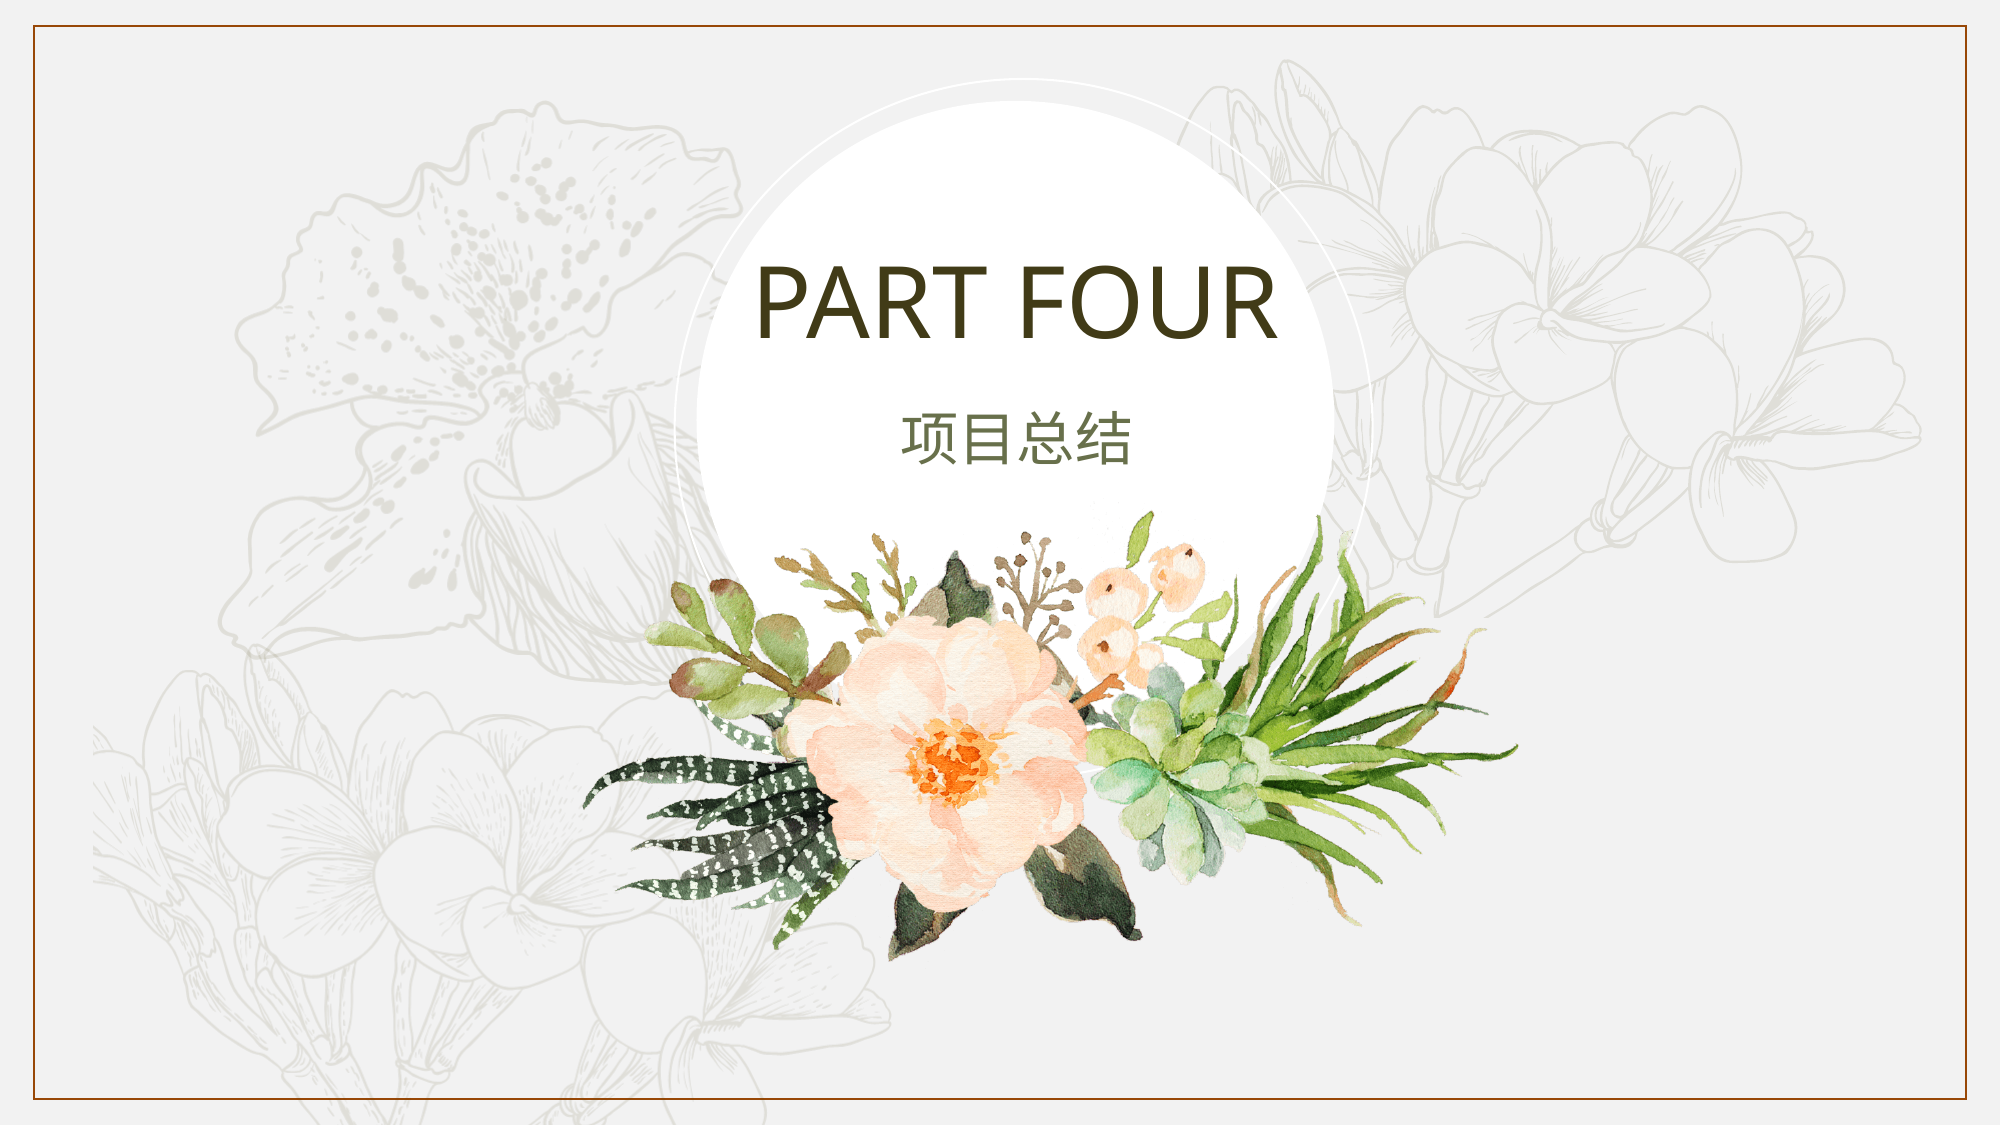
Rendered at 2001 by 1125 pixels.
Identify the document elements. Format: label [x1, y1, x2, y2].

text_box [33, 25, 1967, 1100]
text_box [92, 56, 1923, 1125]
picture [564, 482, 1533, 996]
